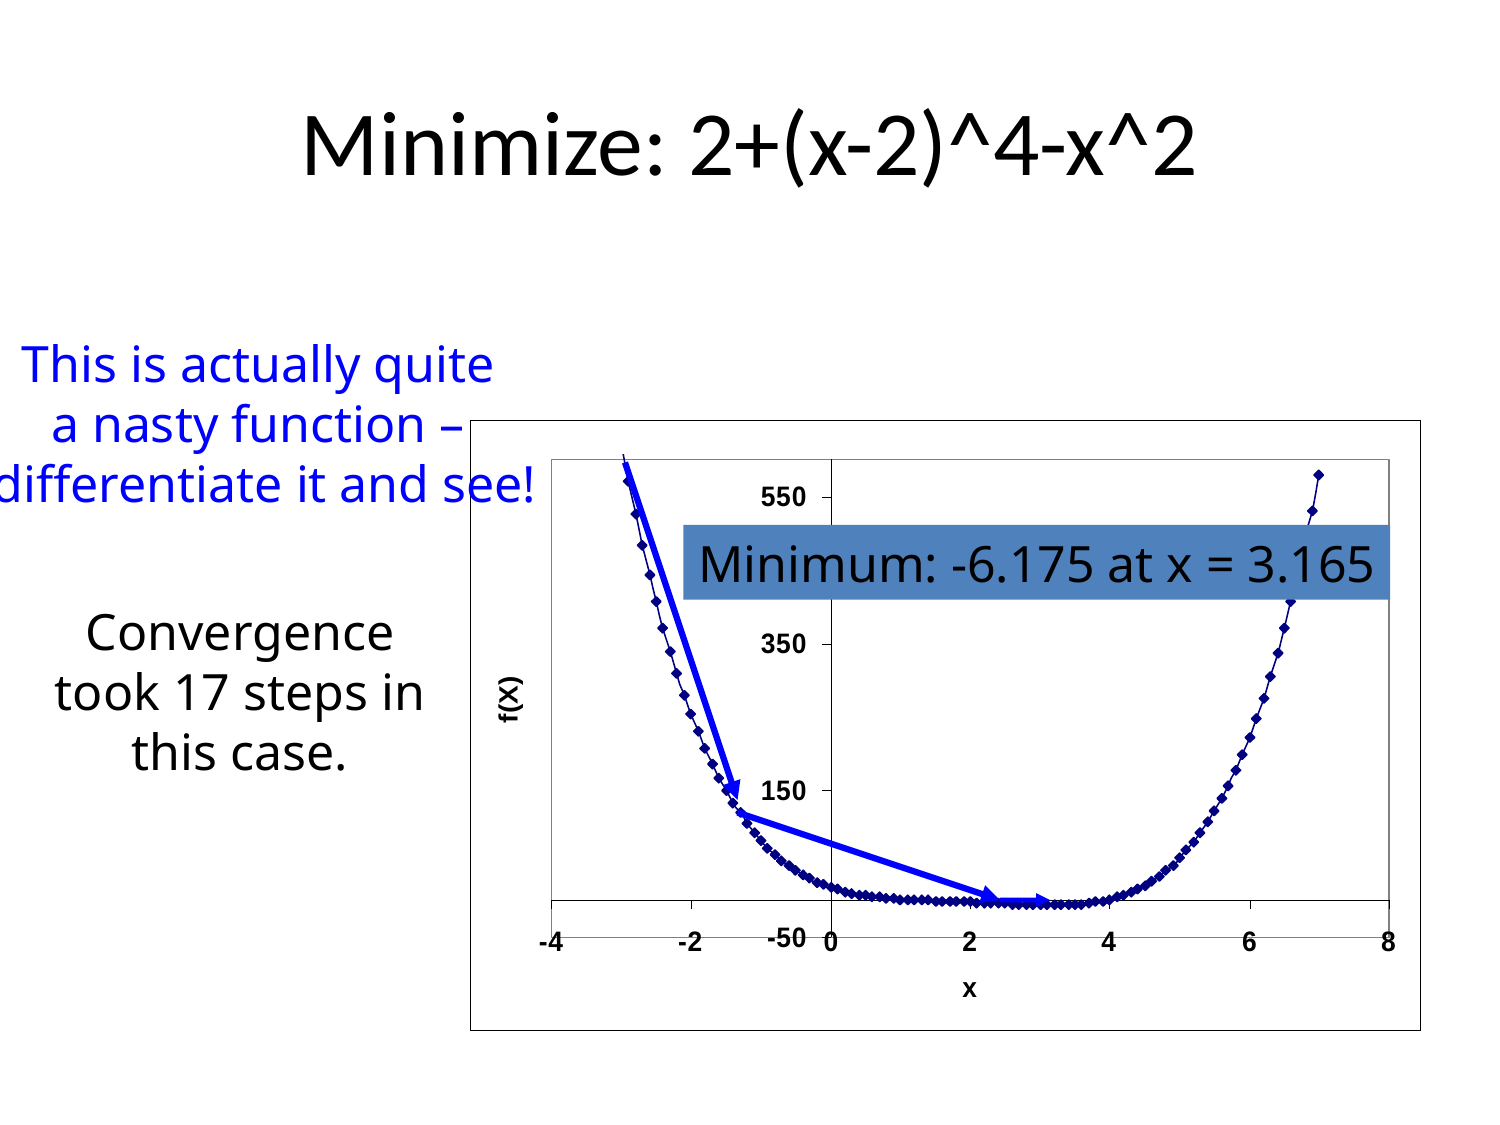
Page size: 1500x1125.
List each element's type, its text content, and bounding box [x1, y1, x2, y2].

text_box This is actually quite a nasty function – differentiate it and see! [0, 324, 552, 520]
title Minimize: 2+(x-2)^4-x^2 [75, 45, 1425, 233]
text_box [462, 412, 1430, 1038]
text_box Convergence took 17 steps in this case. [30, 592, 450, 788]
